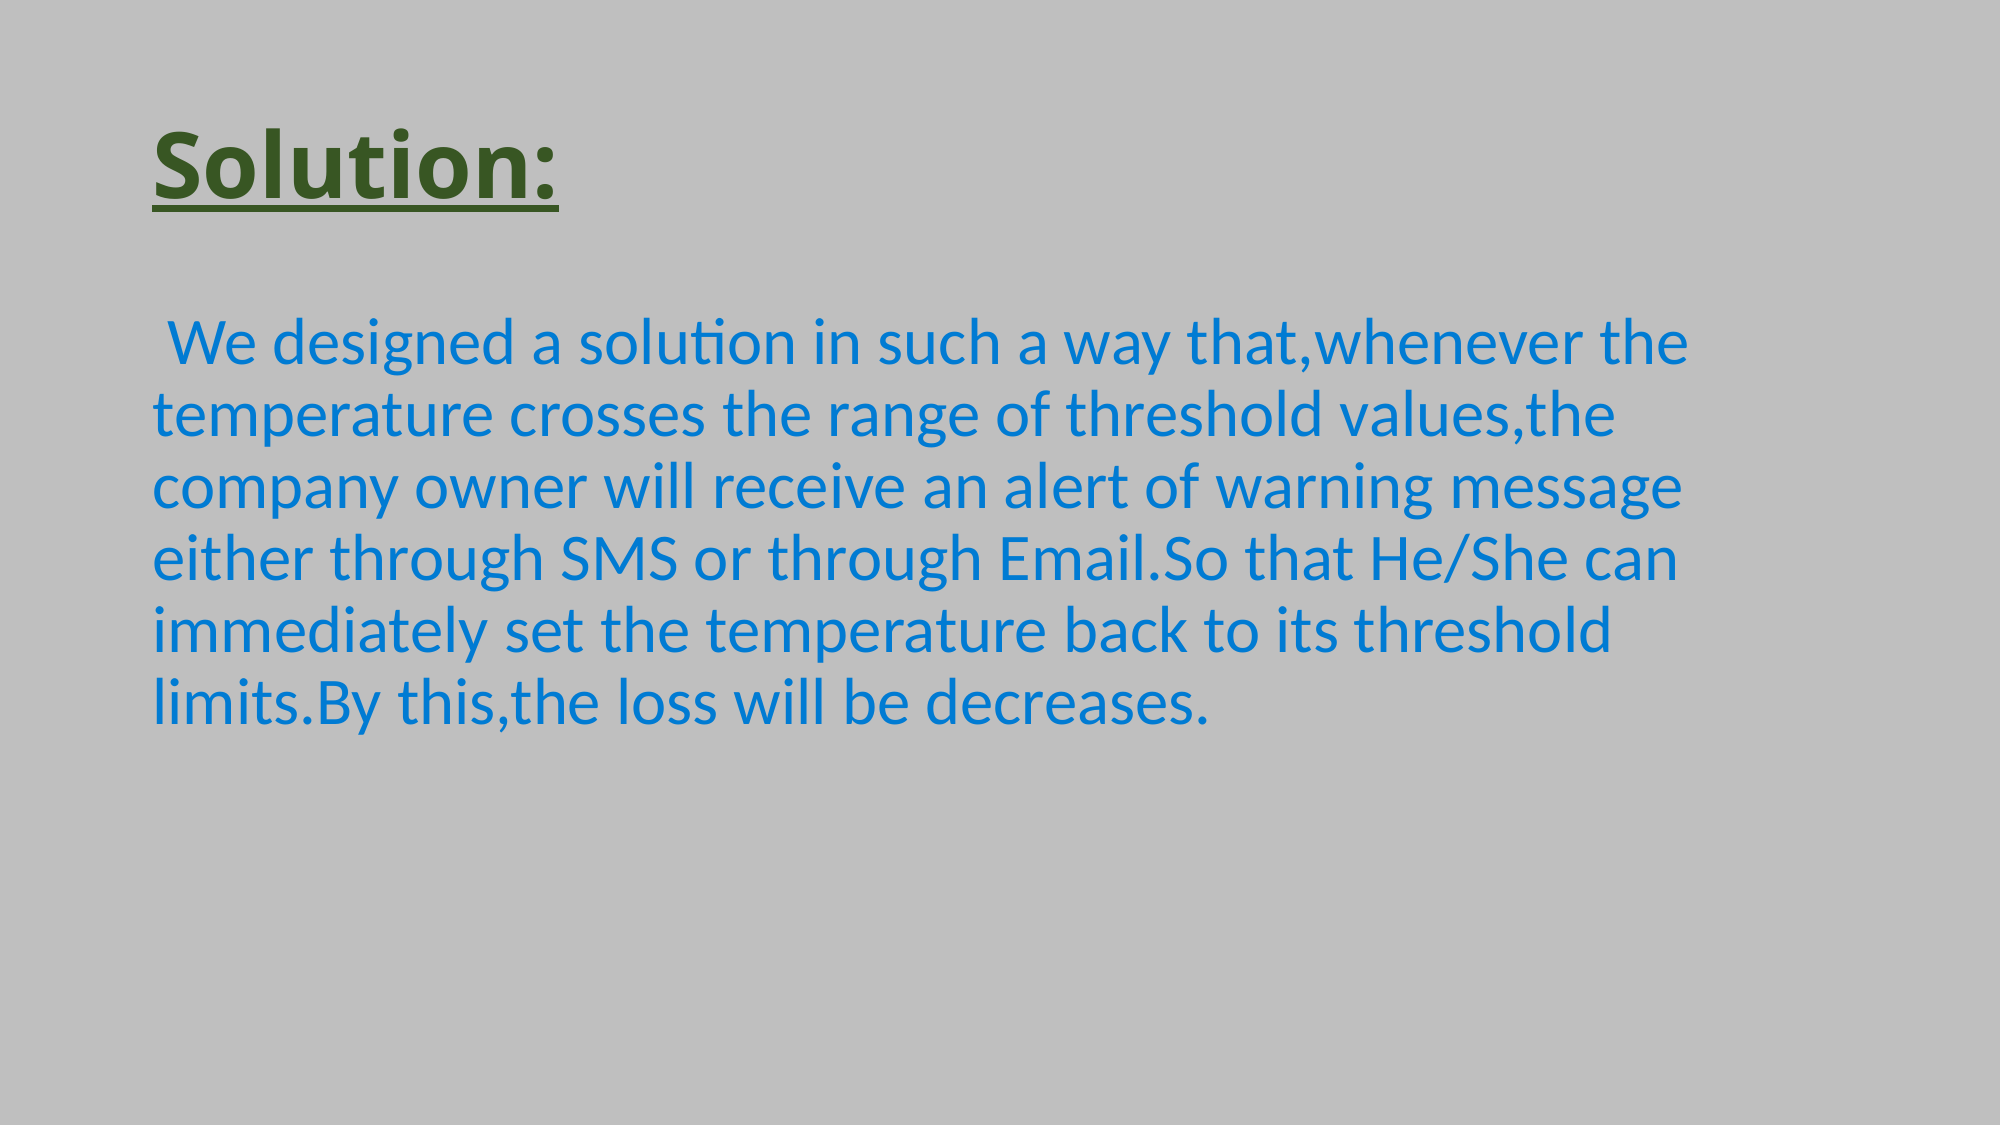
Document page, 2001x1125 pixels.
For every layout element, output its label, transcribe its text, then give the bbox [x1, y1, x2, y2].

list We designed a solution in such a way that,whenever the temperature crosses the range of threshold values,the company owner will receive an alert of warning message either through SMS or through Email.So that He/She can immediately set the temperature back to its threshold limits.By this,the loss will be decreases. [137, 299, 1863, 1014]
title Solution: [137, 59, 1863, 278]
